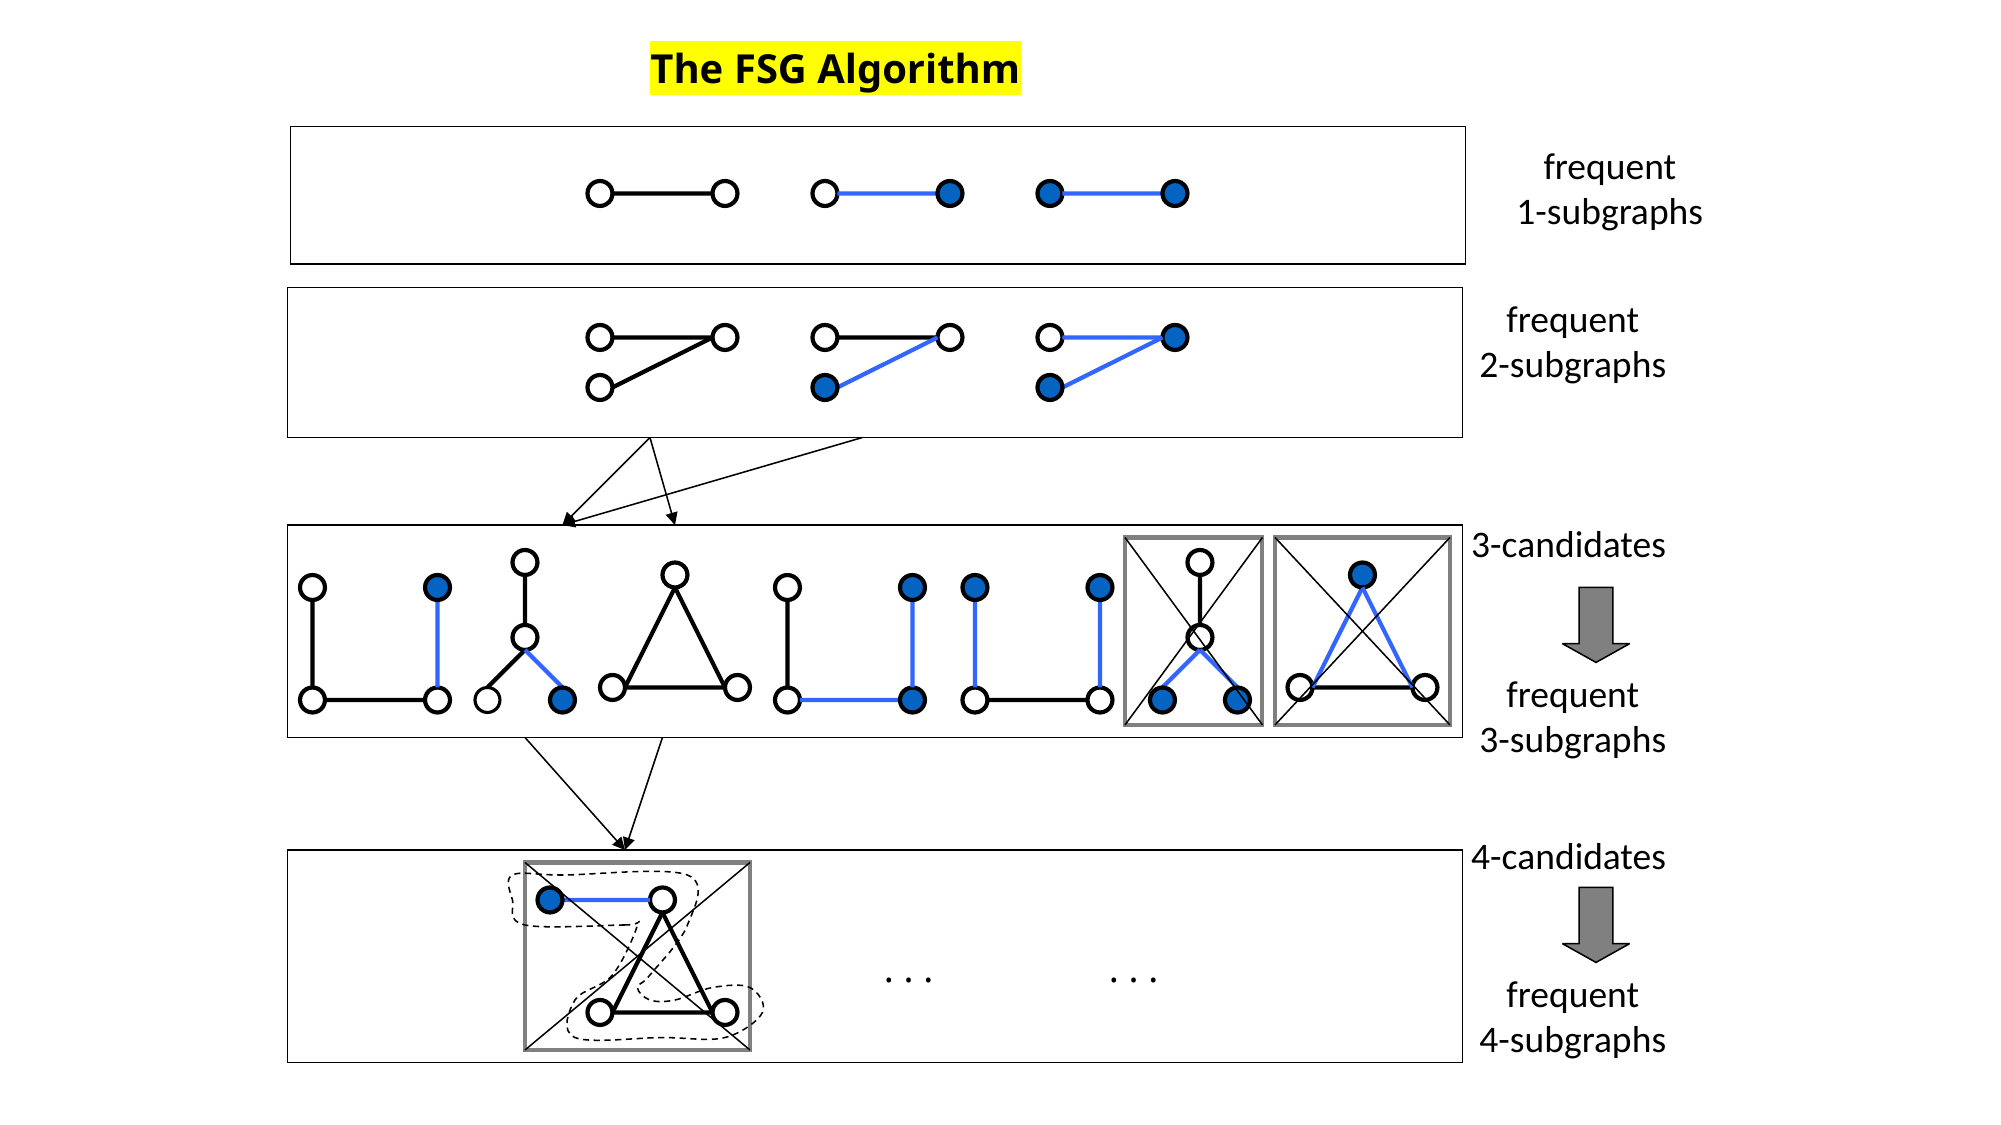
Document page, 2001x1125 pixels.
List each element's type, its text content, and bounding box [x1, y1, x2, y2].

text_box [1275, 537, 1450, 725]
text_box [1562, 887, 1630, 962]
text_box frequent 1-subgraphs [1501, 134, 1719, 240]
text_box 4-candidates [1456, 824, 1682, 885]
text_box [665, 495, 678, 526]
title The FSG Algorithm [635, 22, 1060, 119]
text_box frequent 3-subgraphs [1464, 662, 1682, 768]
text_box . . . [869, 937, 949, 998]
text_box [290, 126, 1466, 265]
text_box [524, 862, 750, 1001]
text_box frequent 4-subgraphs [1464, 962, 1682, 1068]
text_box [524, 737, 624, 850]
text_box [287, 287, 1463, 438]
text_box frequent 2-subgraphs [1464, 287, 1682, 393]
text_box [508, 871, 764, 1041]
text_box [1562, 587, 1630, 662]
text_box . . . [1094, 937, 1174, 998]
text_box [562, 438, 650, 524]
text_box [1124, 537, 1263, 725]
text_box [287, 849, 1463, 1063]
text_box [562, 437, 863, 528]
text_box [623, 737, 663, 850]
text_box [287, 524, 1463, 738]
text_box [524, 924, 750, 1050]
text_box 3-candidates [1456, 512, 1682, 573]
